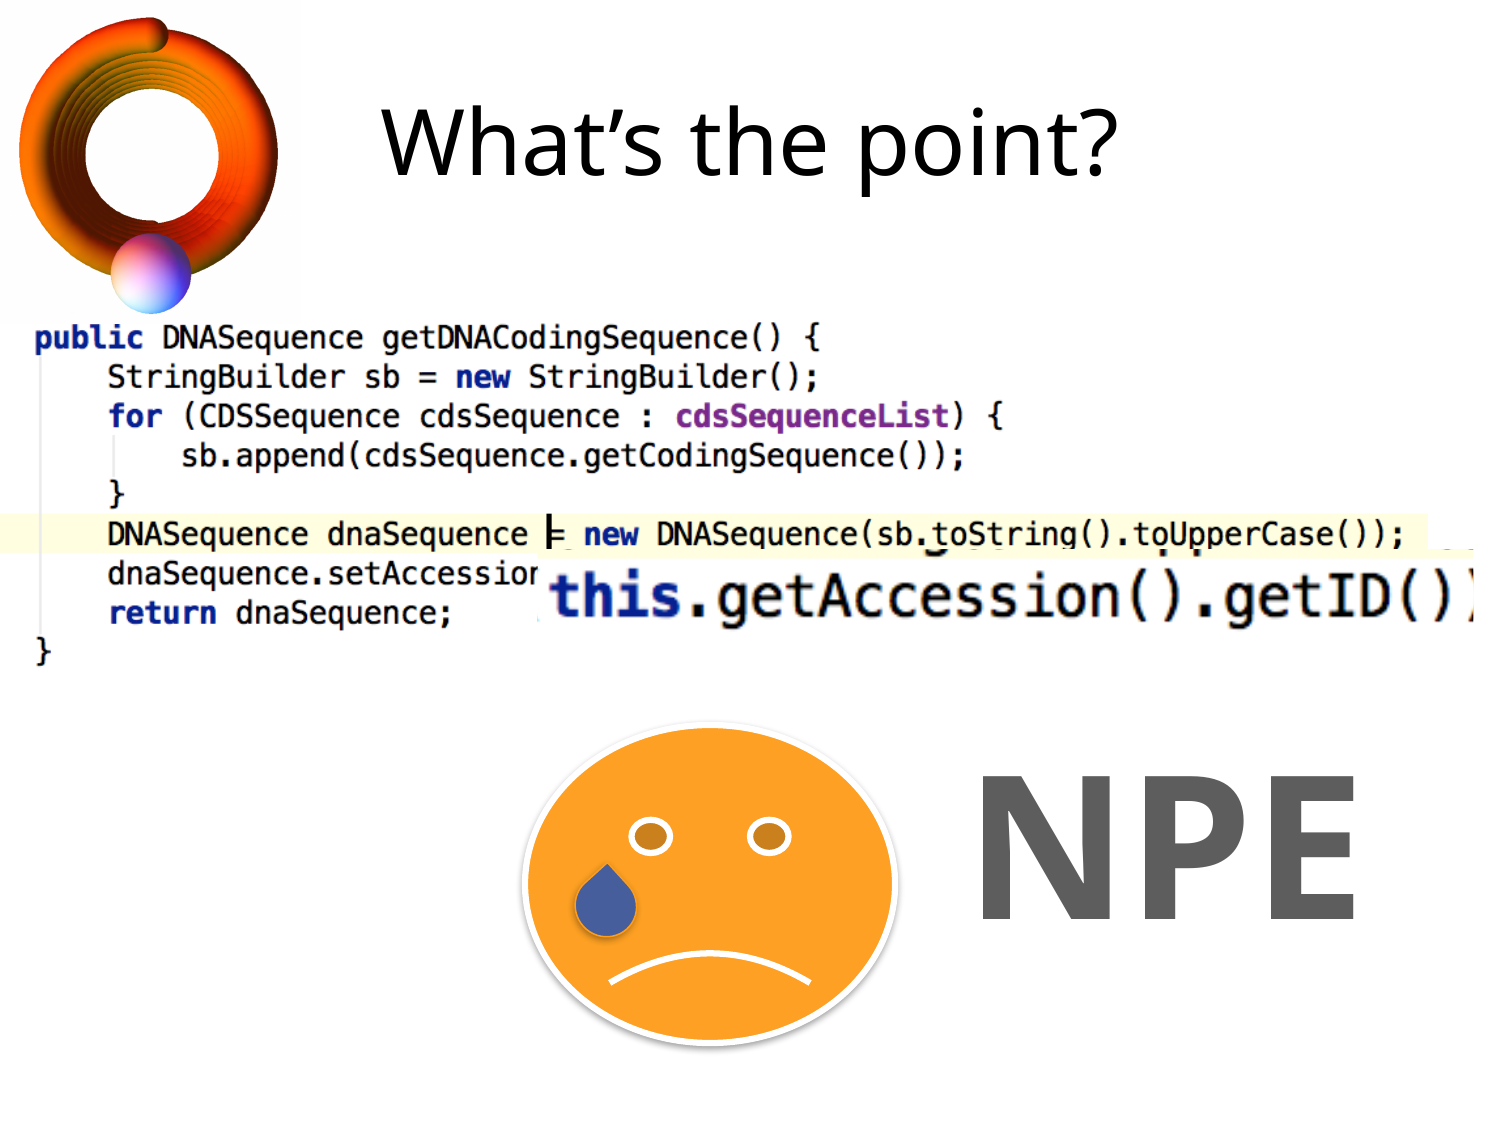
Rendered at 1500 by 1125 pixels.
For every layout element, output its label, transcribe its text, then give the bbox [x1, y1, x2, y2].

title What’s the point? [304, 45, 1425, 233]
text_box NPE [725, 712, 1500, 968]
text_box [574, 861, 638, 938]
text_box [521, 721, 899, 1047]
picture [0, 0, 1474, 700]
